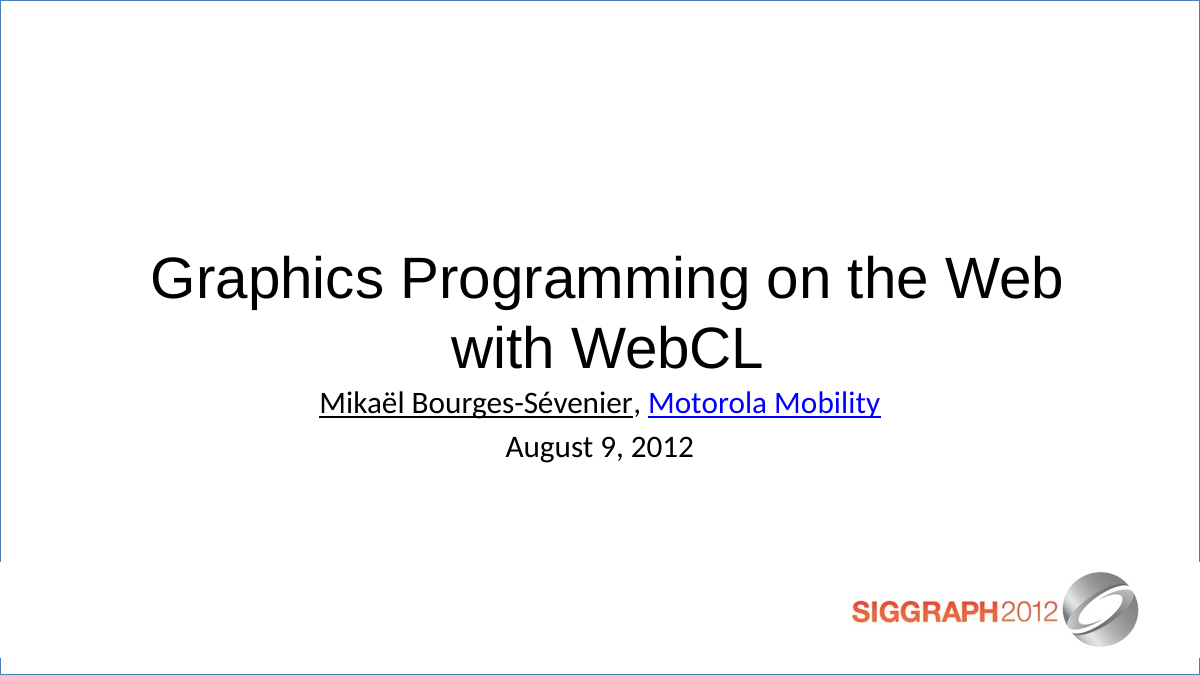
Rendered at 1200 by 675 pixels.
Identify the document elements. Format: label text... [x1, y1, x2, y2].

text_box Mikaël Bourges-Sévenier, Motorola Mobility August 9, 2012 [179, 382, 1020, 555]
picture [0, 562, 1200, 658]
text_box Graphics Programming on the Web with WebCL [87, 234, 1129, 387]
